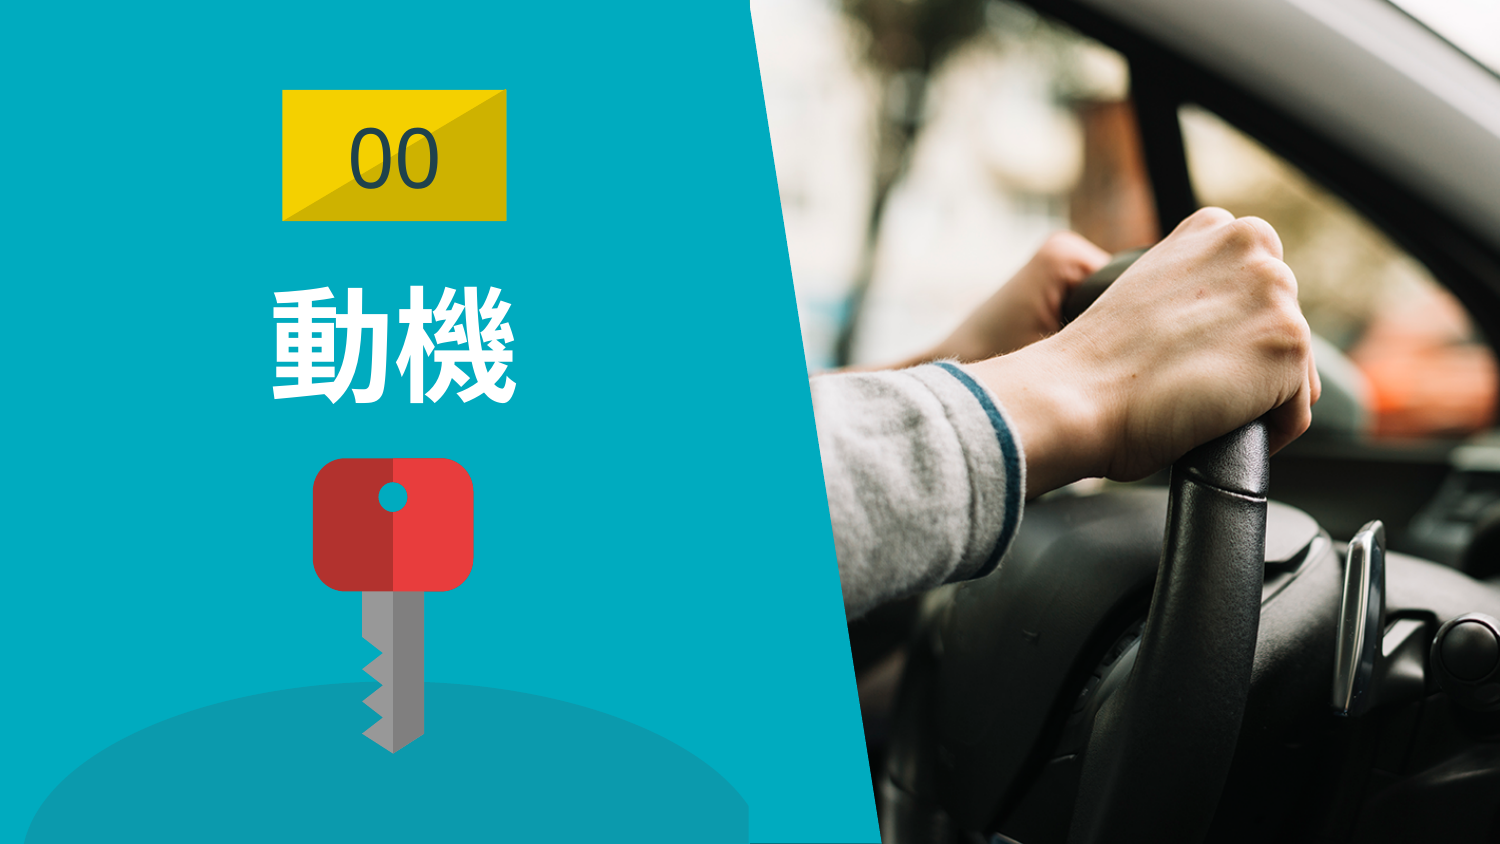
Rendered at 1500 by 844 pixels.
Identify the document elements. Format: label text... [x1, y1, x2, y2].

picture [749, 0, 1500, 844]
subtitle 動機 [145, 252, 644, 428]
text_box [312, 458, 474, 754]
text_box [282, 88, 507, 222]
